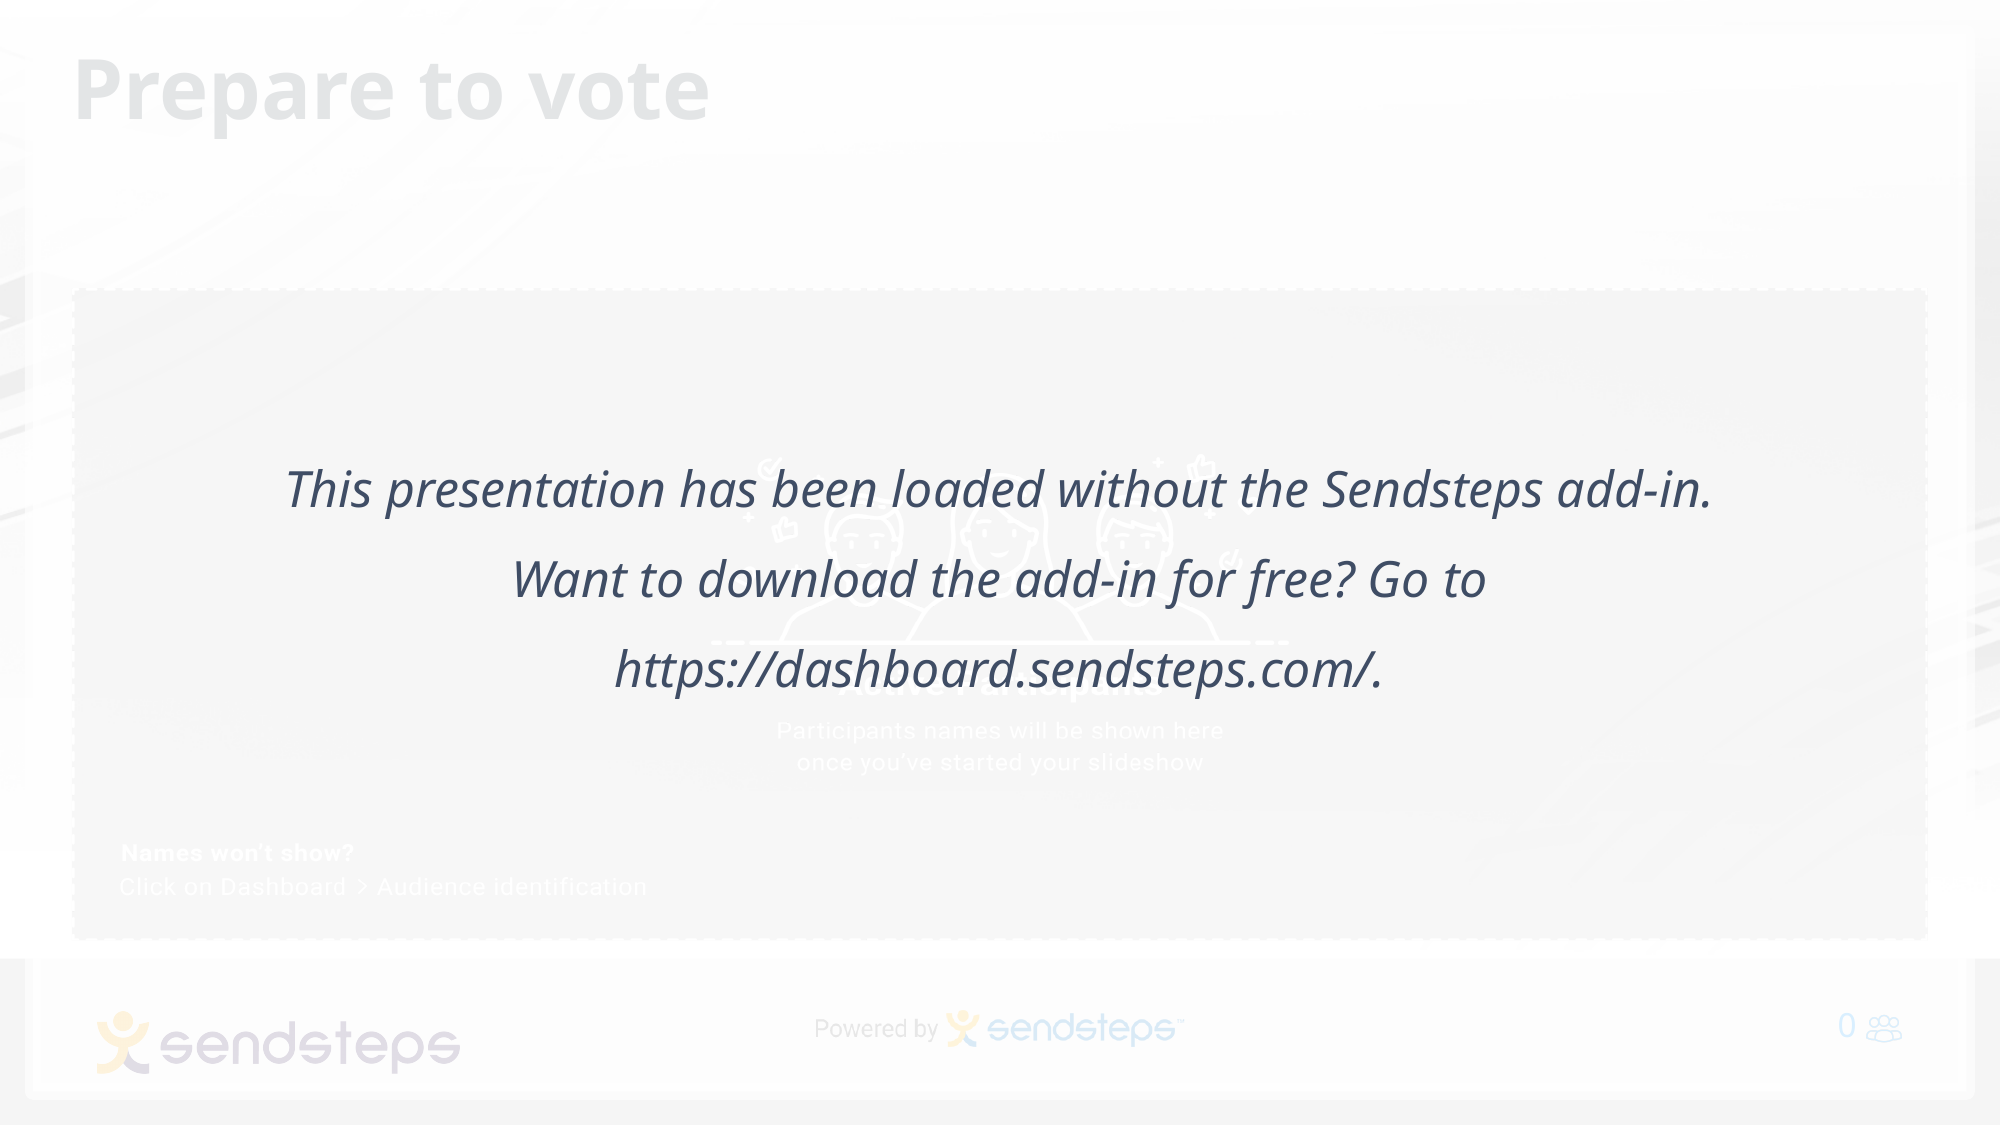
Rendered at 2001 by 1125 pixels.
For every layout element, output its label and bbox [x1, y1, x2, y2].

picture [0, 0, 2000, 1125]
text_box [1763, 1006, 1902, 1047]
